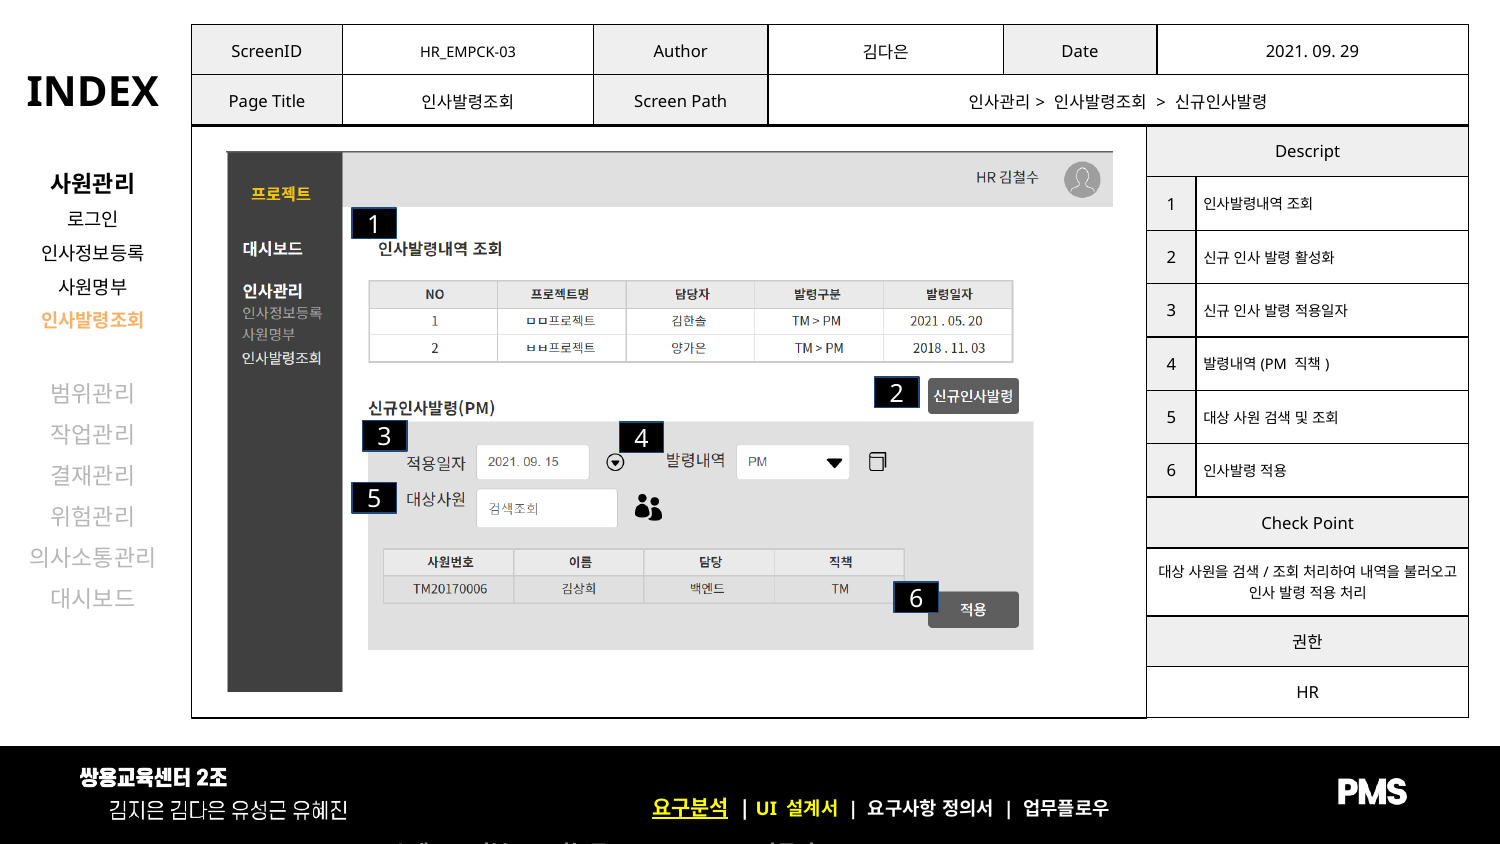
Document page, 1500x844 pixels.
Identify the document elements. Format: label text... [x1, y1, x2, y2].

table_cell 6 [1147, 444, 1195, 496]
table_cell 인사발령내역 조회 [1197, 177, 1468, 230]
table_cell Check Point [1147, 498, 1468, 547]
table_cell 발령내역(PM 직책) [1197, 338, 1468, 390]
table_cell HR [1147, 667, 1468, 717]
table_header HR_EMPCK-03 [343, 25, 593, 74]
table_cell 2 [1147, 231, 1195, 283]
table_cell Page Title [192, 75, 342, 124]
table_header Author [594, 25, 767, 74]
text_box INDEX 사원관리 로그인 인사정보등록 사원명부 인사발령조회 범위관리 작업관리 결재관리 위험관리 의사소통관리 대시보드 [7, 24, 179, 725]
table_cell 권한 [1147, 617, 1468, 666]
table_cell 3 [1147, 284, 1195, 336]
table_cell 신규 인사 발령 적용일자 [1197, 284, 1468, 336]
table_cell 인사발령 적용 [1197, 444, 1468, 496]
table_header Descript [1147, 127, 1468, 176]
table_cell 1 [1147, 177, 1195, 230]
table_cell Screen Path [594, 75, 767, 124]
table_cell 4 [1147, 338, 1195, 390]
table_header 김다은 [769, 25, 1003, 74]
picture [225, 151, 1113, 693]
picture [0, 746, 1500, 844]
table_header 2021. 09. 29 [1158, 25, 1468, 74]
table_cell 인사발령조회 [343, 75, 593, 124]
text_box [191, 125, 1146, 718]
table_header Date [1004, 25, 1156, 74]
table_cell 5 [1147, 391, 1195, 443]
table_cell 대상 사원을 검색/조회 처리하여 내역을 불러오고 인사 발령 적용 처리 [1147, 549, 1468, 615]
table_cell 인사관리> 인사발령조회 > 신규인사발령 [769, 75, 1468, 124]
table_cell 대상 사원 검색 및 조회 [1197, 391, 1468, 443]
table_header ScreenID [192, 25, 342, 74]
table_cell 신규 인사 발령 활성화 [1197, 231, 1468, 283]
